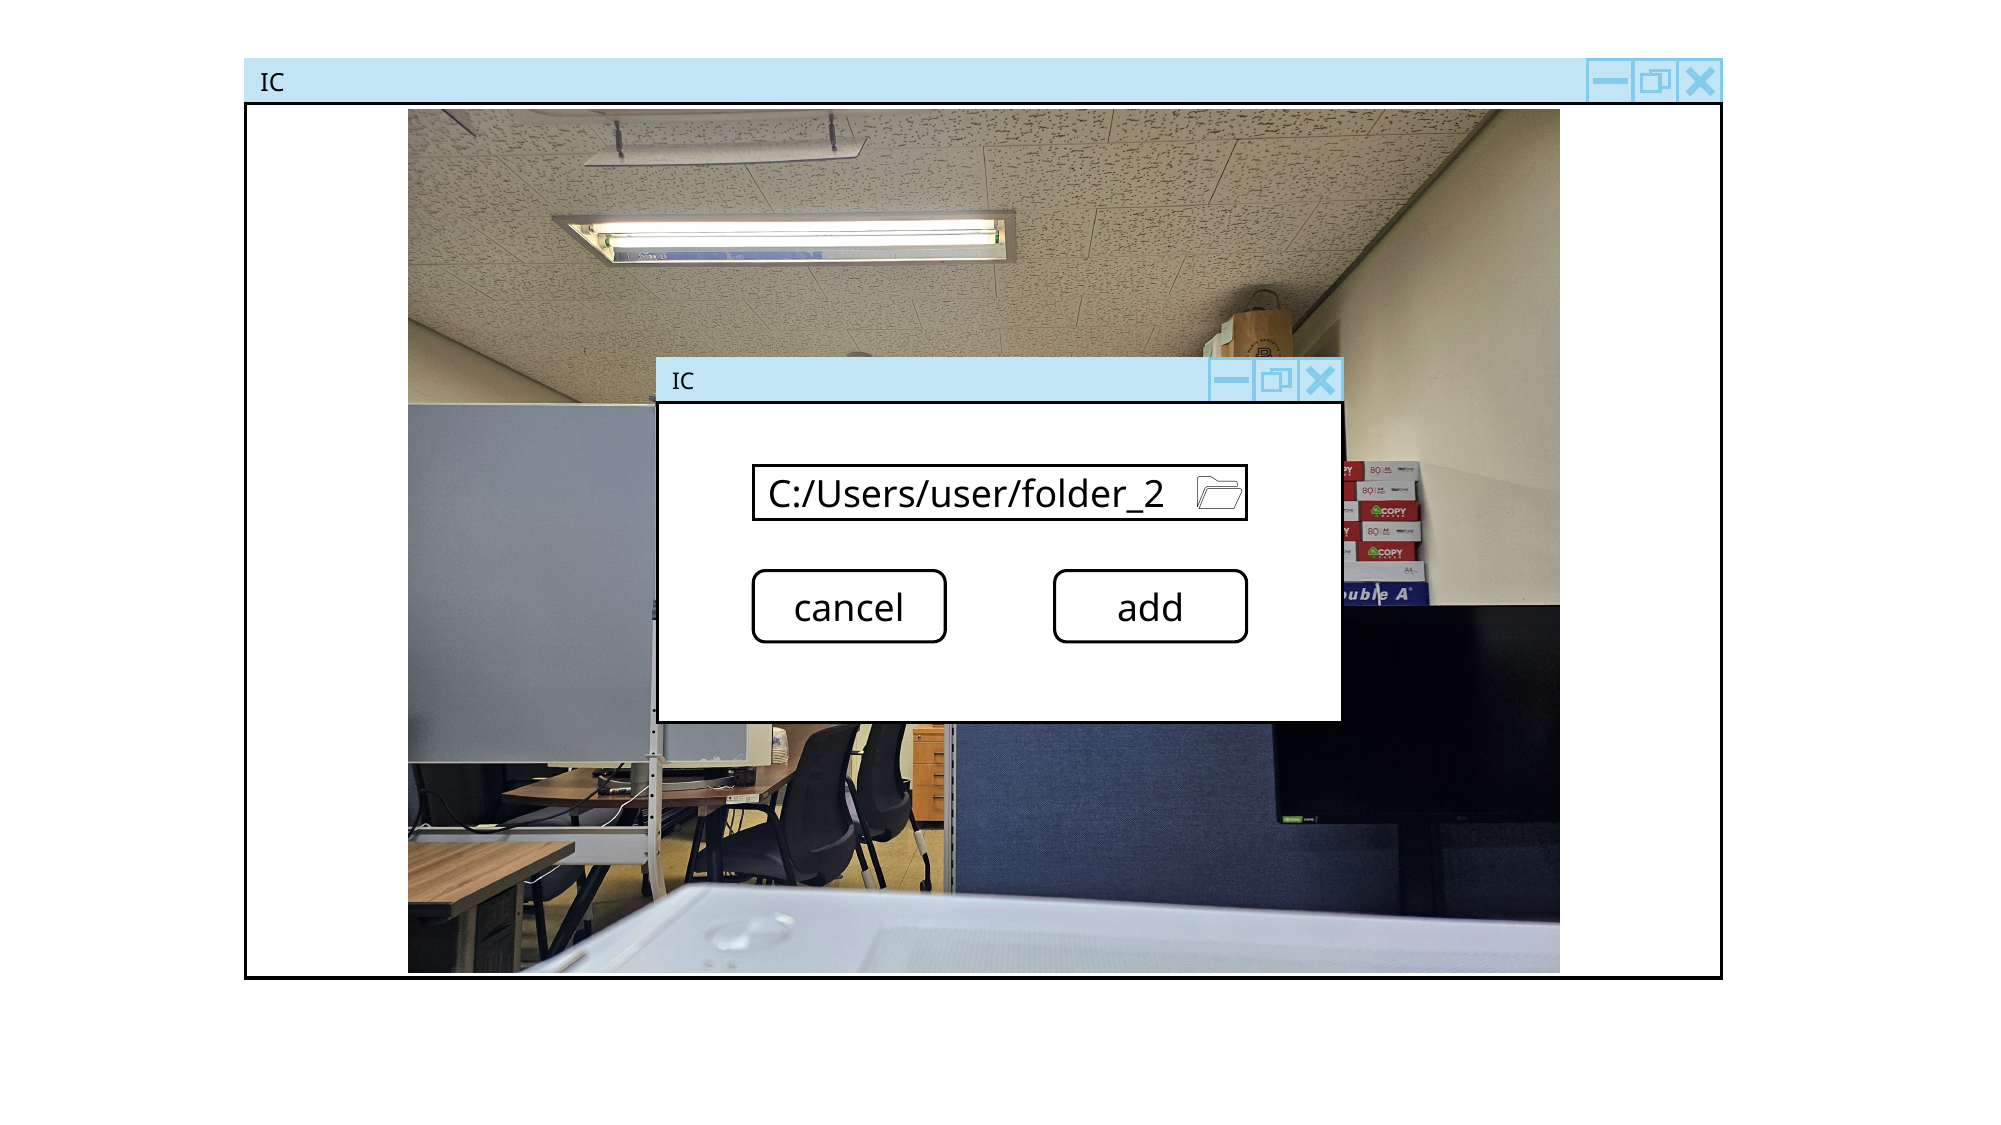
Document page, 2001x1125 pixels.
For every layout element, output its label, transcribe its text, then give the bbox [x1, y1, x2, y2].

text_box IC [244, 58, 1586, 102]
picture [407, 108, 1560, 973]
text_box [1587, 58, 1723, 104]
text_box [656, 357, 1344, 724]
text_box [244, 102, 1723, 980]
